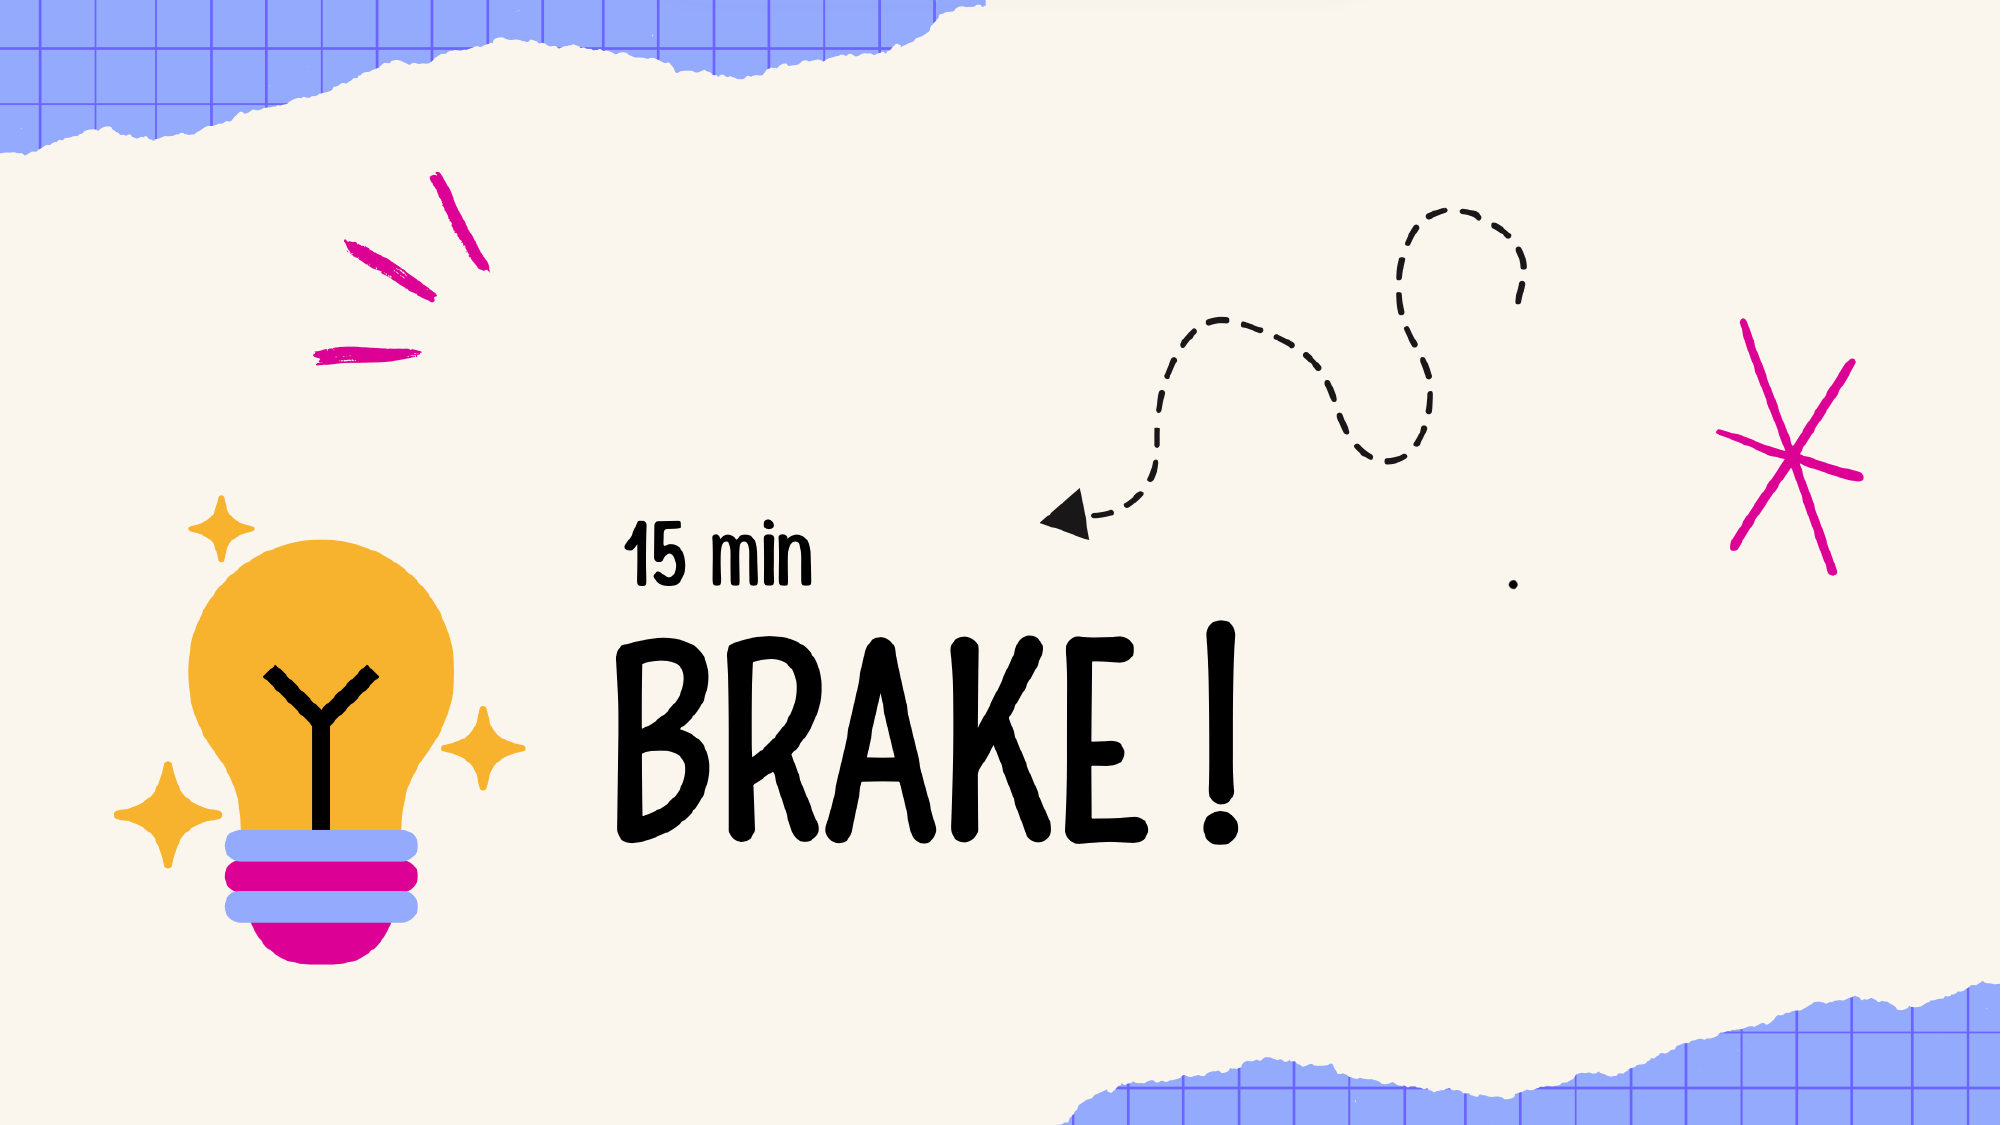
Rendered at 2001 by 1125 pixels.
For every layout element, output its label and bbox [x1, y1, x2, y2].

list [0, 0, 2000, 1125]
